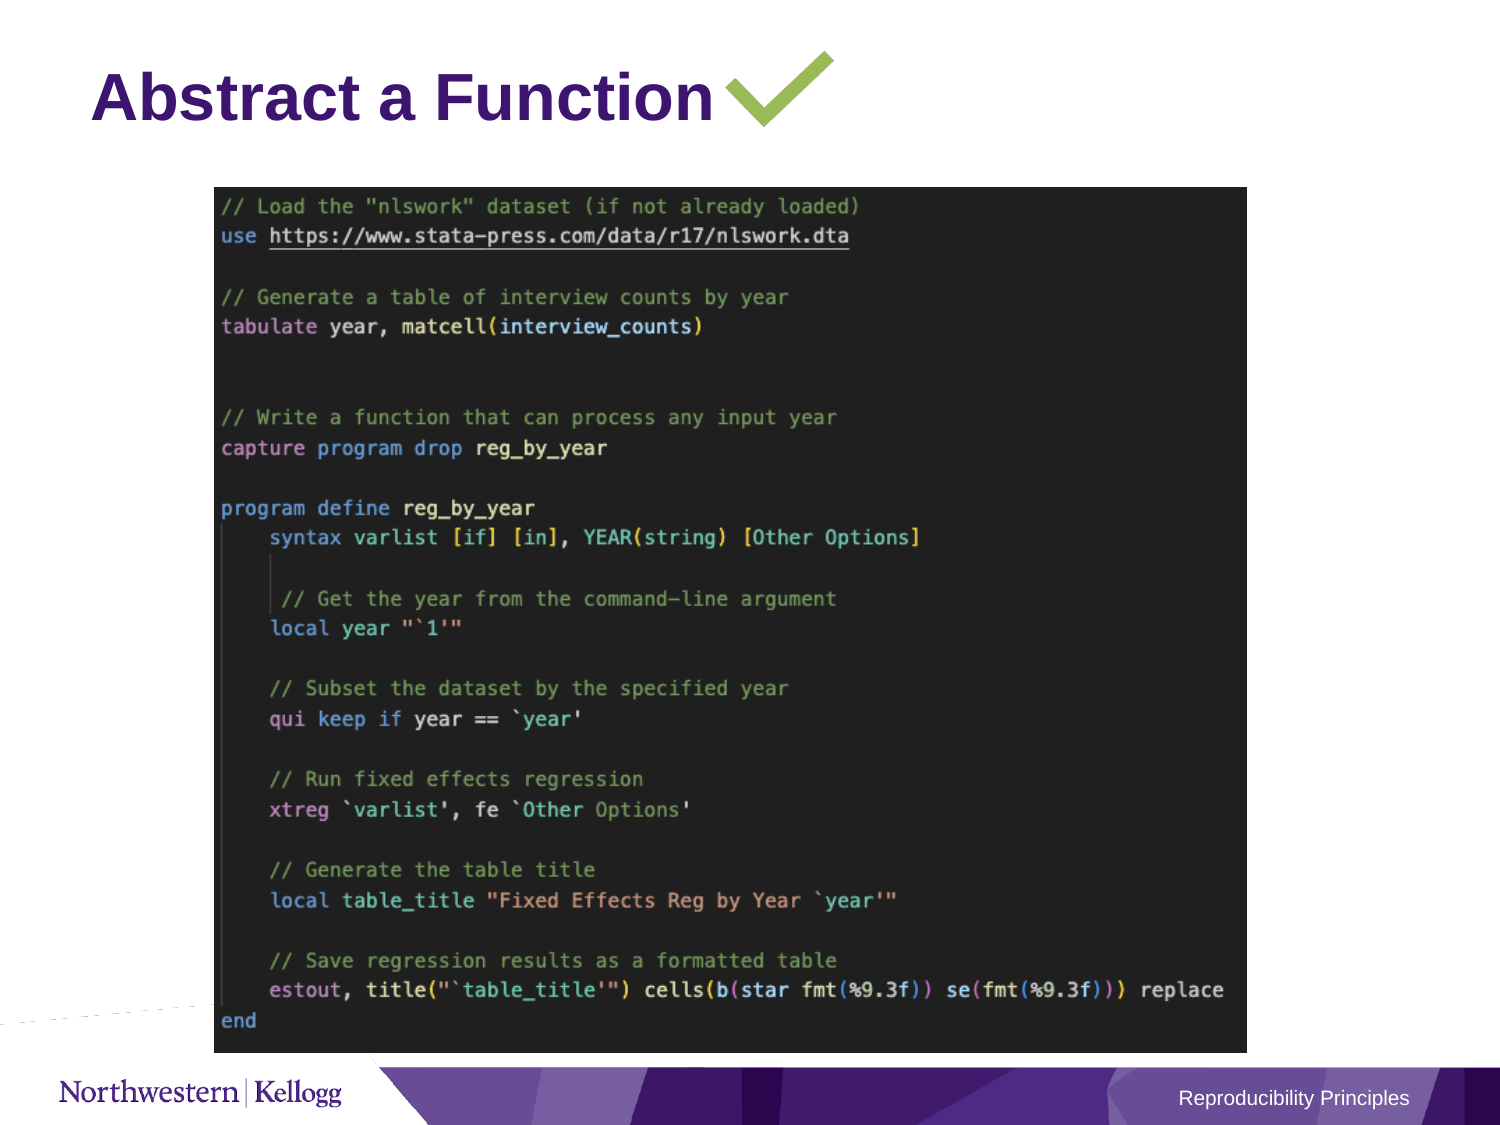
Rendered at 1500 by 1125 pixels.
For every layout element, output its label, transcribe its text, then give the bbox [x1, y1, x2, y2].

picture [723, 32, 836, 145]
footer Reproducibility Principles [750, 1067, 1425, 1125]
title Abstract a Function [75, 0, 1425, 188]
picture [0, 0, 1500, 1125]
